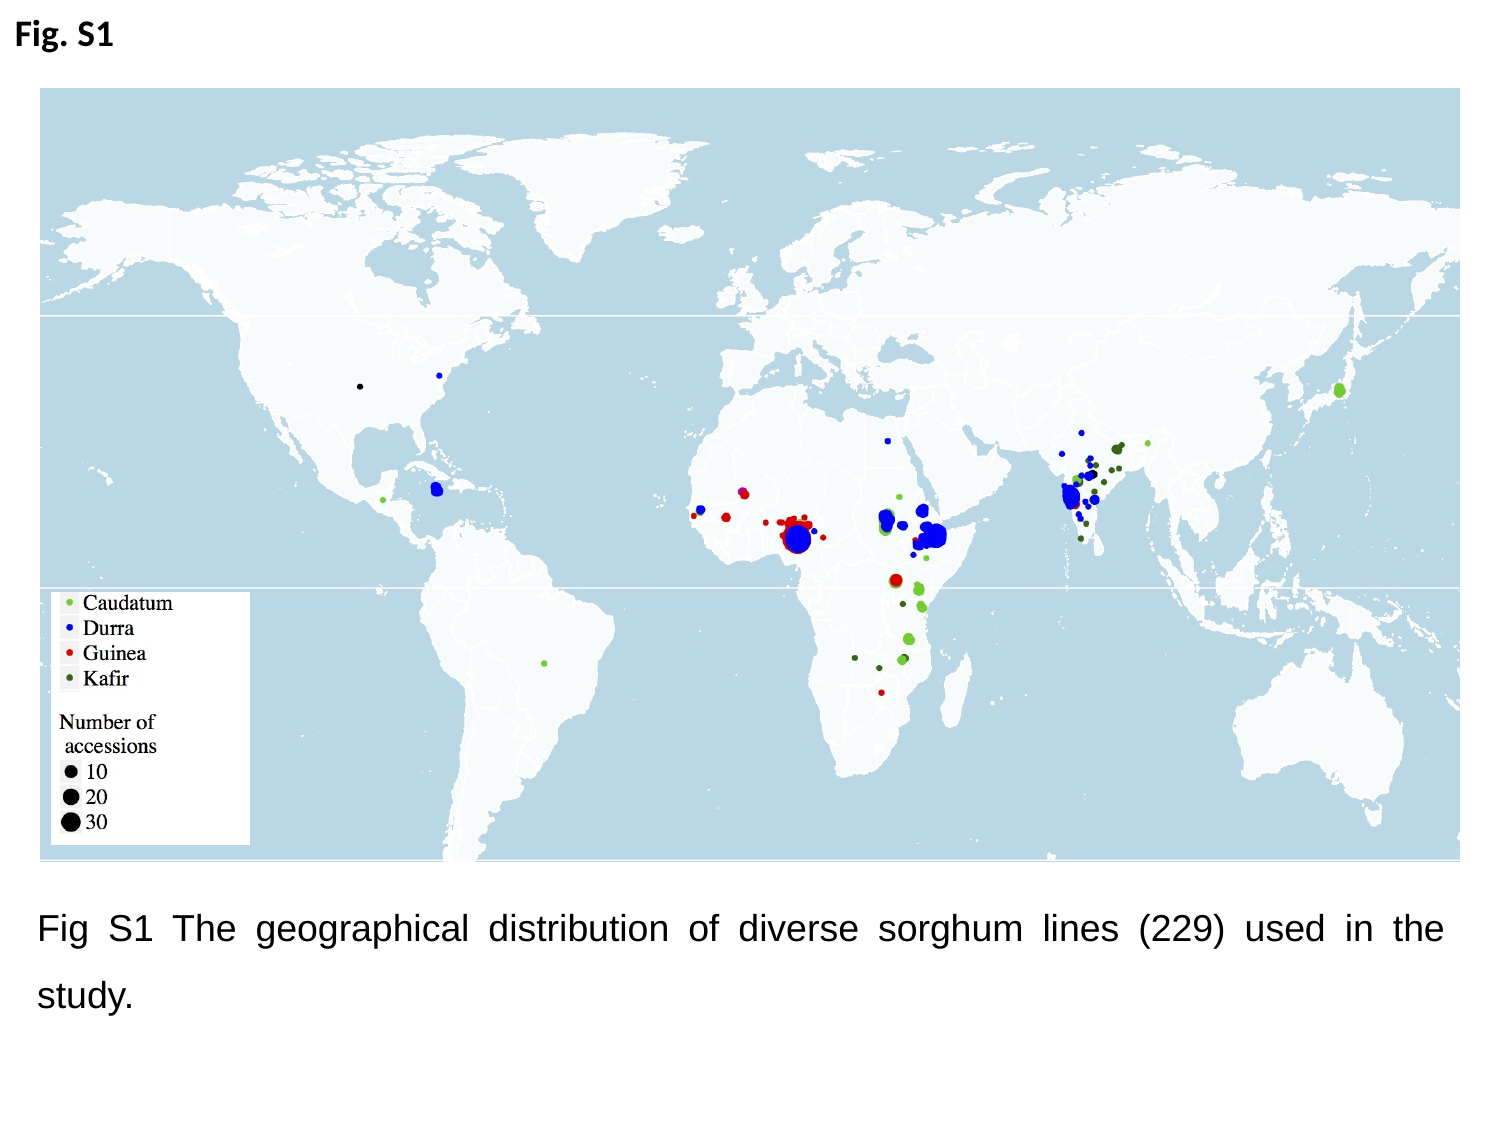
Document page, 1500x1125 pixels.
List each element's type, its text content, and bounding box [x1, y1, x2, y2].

text_box Fig. S1 [0, 1, 146, 62]
text_box Fig S1 The geographical distribution of diverse sorghum lines (229) used in the study. [22, 873, 1460, 1024]
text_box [40, 88, 1460, 862]
